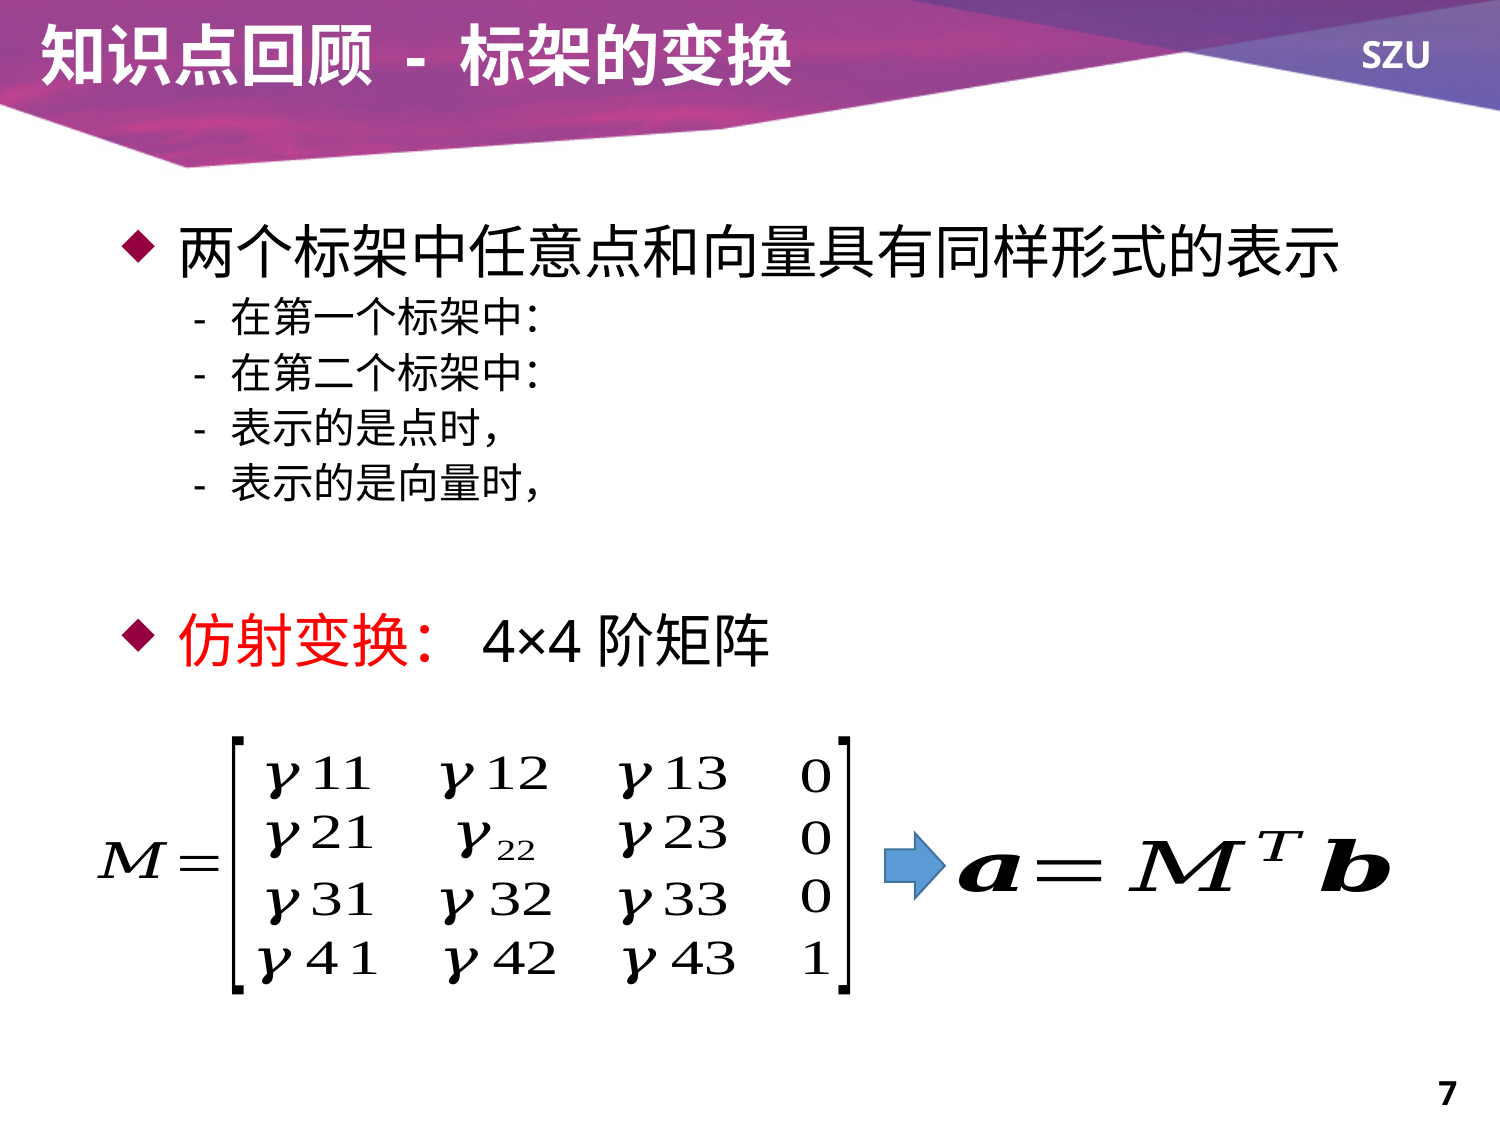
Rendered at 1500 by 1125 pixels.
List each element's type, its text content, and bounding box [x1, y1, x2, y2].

picture [0, 0, 1500, 1125]
slide_number 7 [1384, 1065, 1500, 1125]
title 知识点回顾 - 标架的变换 [25, 15, 1320, 104]
text_box [884, 830, 947, 901]
